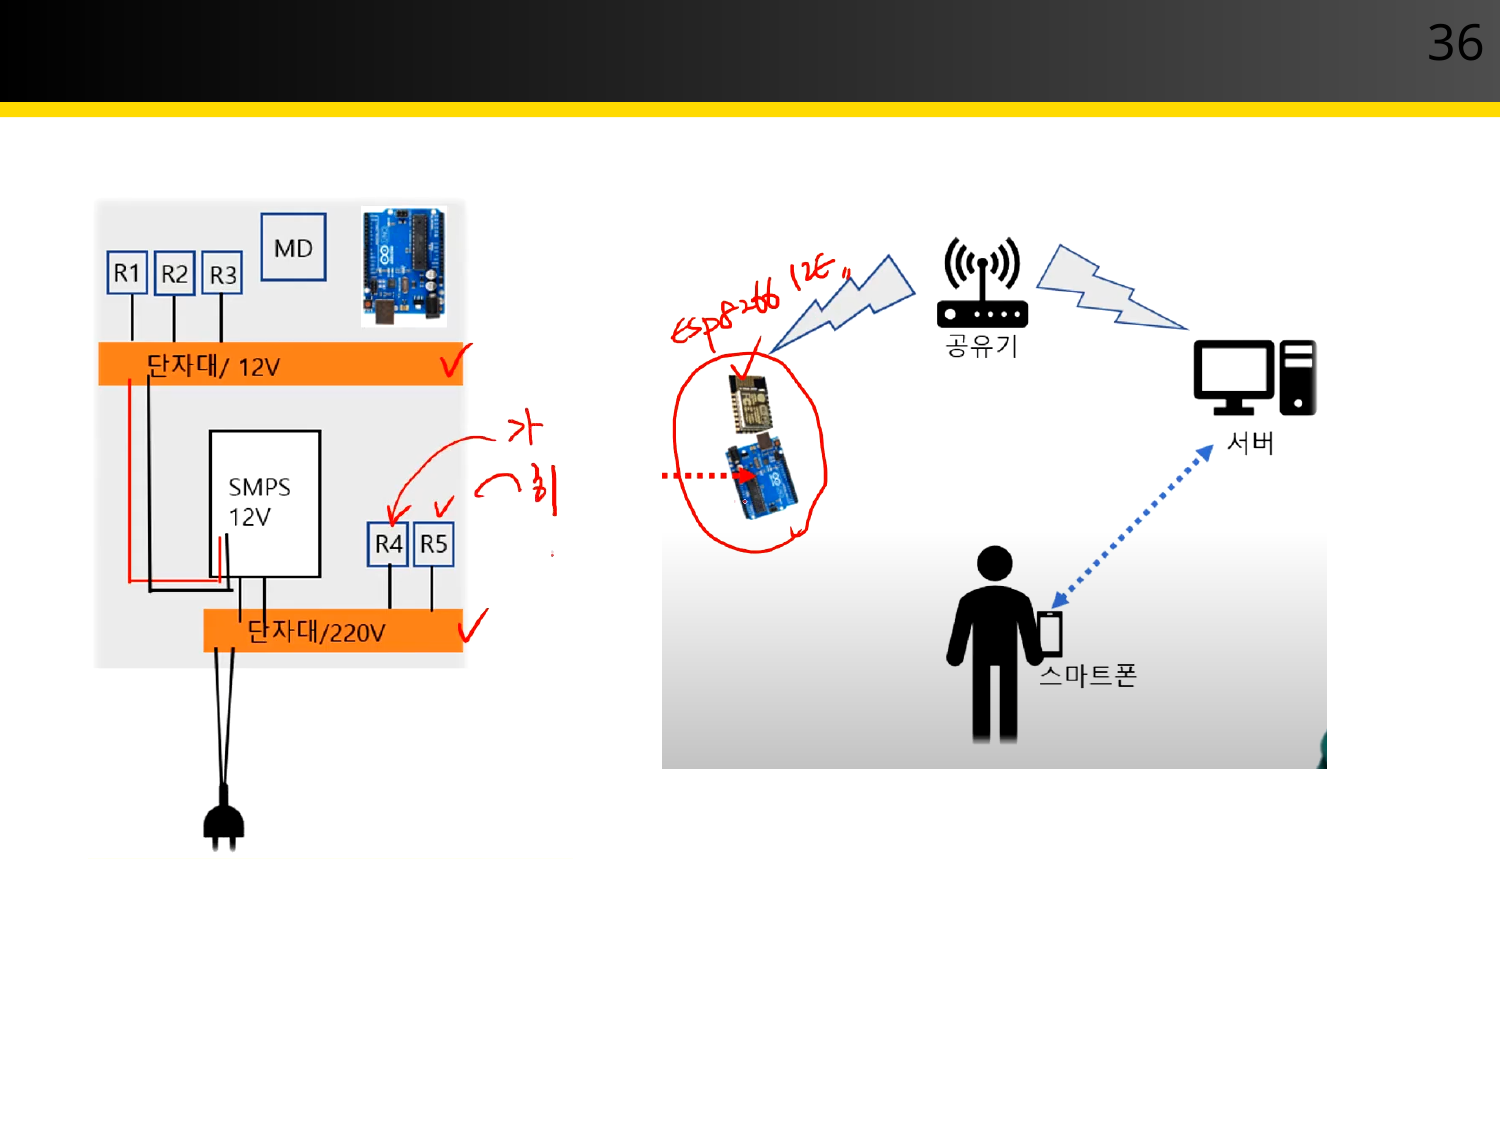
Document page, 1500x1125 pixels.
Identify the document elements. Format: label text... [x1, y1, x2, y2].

slide_number 36 [1356, 0, 1500, 87]
picture [88, 185, 574, 860]
text_box 발아기 제작 과정 [0, 9, 1326, 91]
picture [662, 185, 1328, 769]
